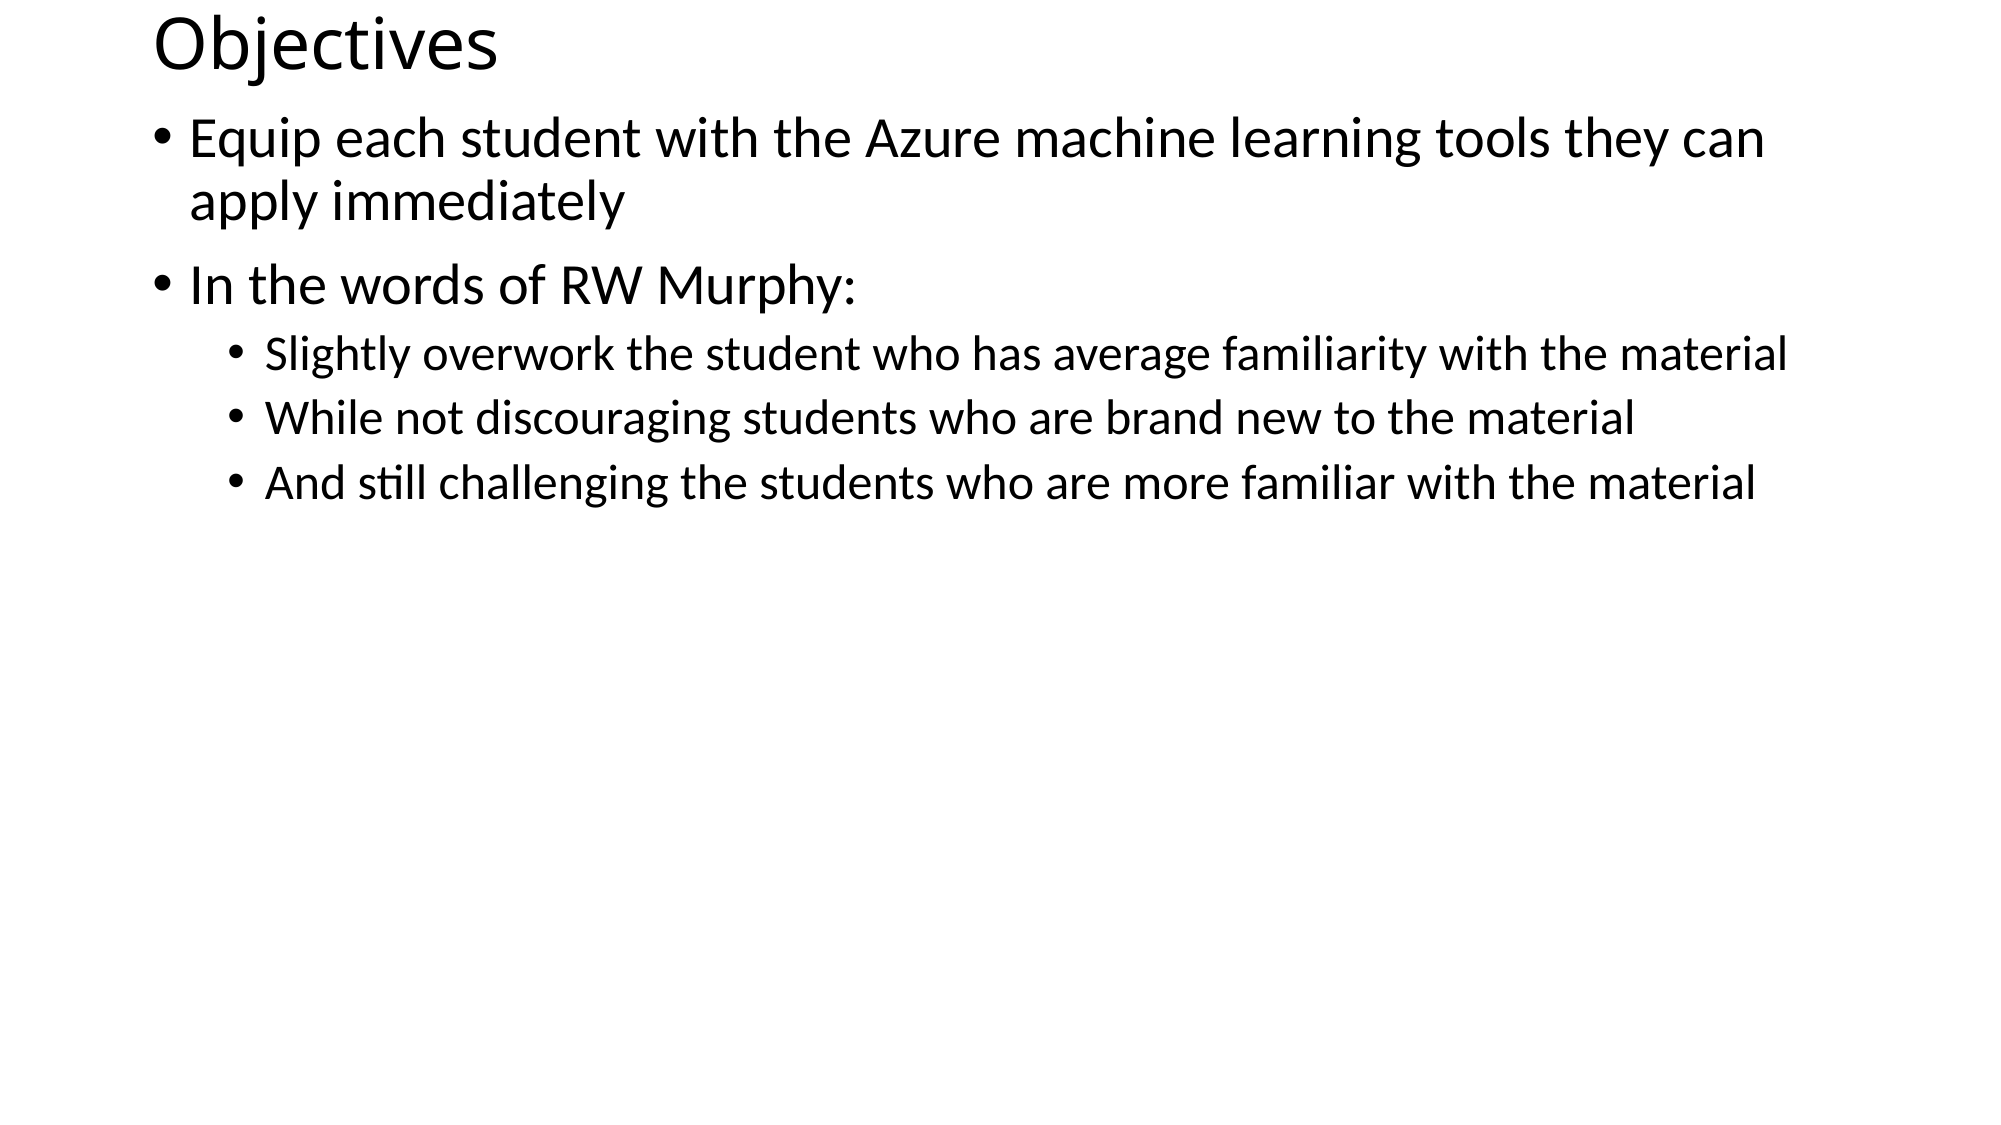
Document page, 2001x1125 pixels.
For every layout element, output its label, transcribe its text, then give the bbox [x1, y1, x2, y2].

title Objectives [137, 0, 1863, 93]
list Equip each student with the Azure machine learning tools they can apply immediately In the words of RW Murphy: Slightly overwork the student who has average familiarity with the material While not discouraging students who are brand new to the material And still challenging the students who are more familiar with the material [137, 99, 1863, 814]
